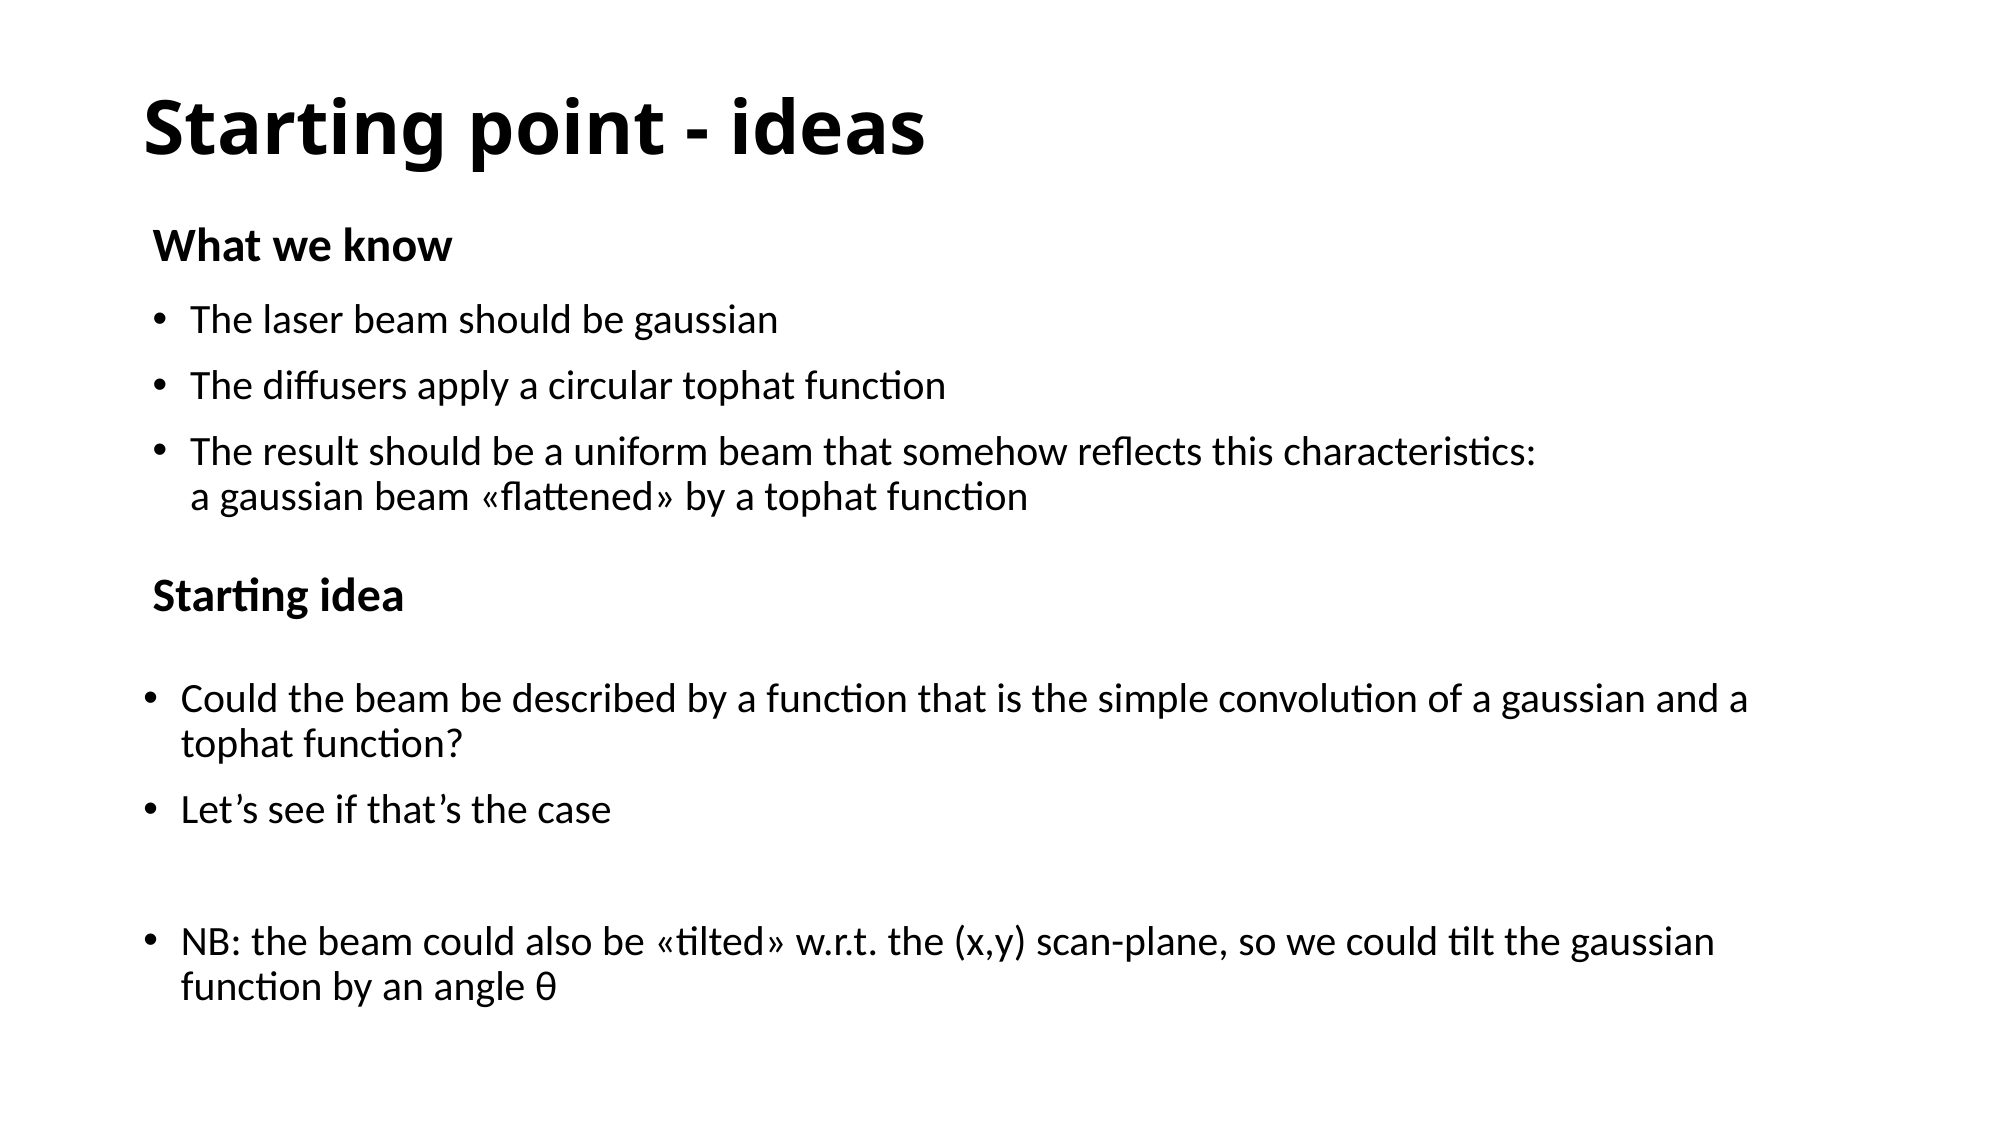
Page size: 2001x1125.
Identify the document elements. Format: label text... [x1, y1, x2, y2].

list The laser beam should be gaussian The diffusers apply a circular tophat function The result should be a uniform beam that somehow reflects this characteristics: a gaussian beam «flattened» by a tophat function [137, 290, 1849, 563]
title Starting point - ideas [128, 68, 1840, 193]
text_box Starting idea [137, 562, 984, 630]
text_box Could the beam be described by a function that is the simple convolution of a gaussian and a tophat function? Let’s see if that’s the case NB: the beam could also be «tilted» w.r.t. the (x,y) scan-plane, so we could tilt the gaussian function by an angle θ [128, 669, 1840, 1057]
list What we know [137, 212, 984, 280]
